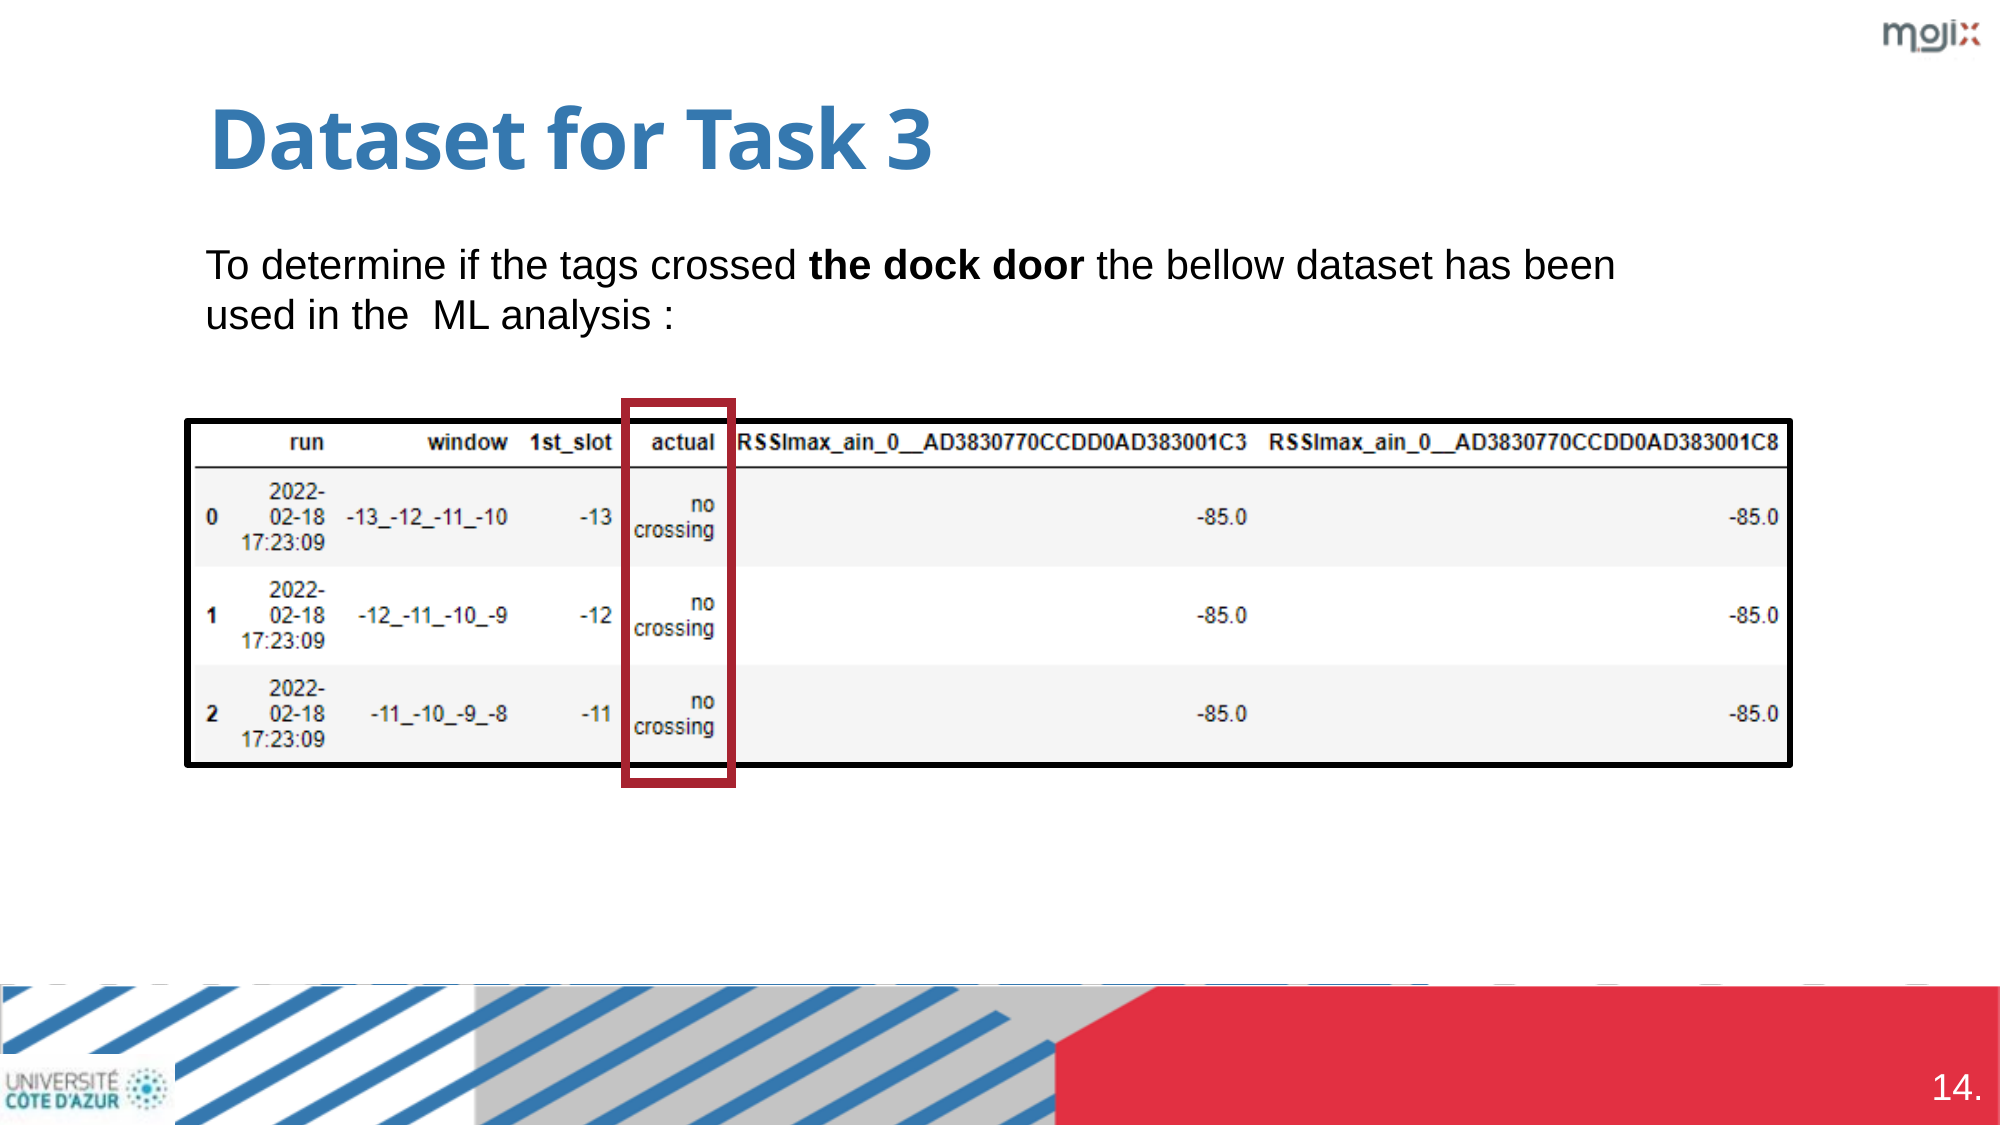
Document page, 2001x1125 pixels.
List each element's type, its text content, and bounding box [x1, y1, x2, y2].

text_box To determine if the tags crossed the dock door the bellow dataset has been used in the ML analysis : [190, 230, 1725, 346]
text_box [624, 401, 732, 423]
picture [1854, 0, 2000, 82]
title Dataset for Task 3 [65, 78, 1079, 273]
picture [190, 423, 1787, 762]
picture [0, 984, 2000, 1125]
text_box [624, 762, 732, 784]
